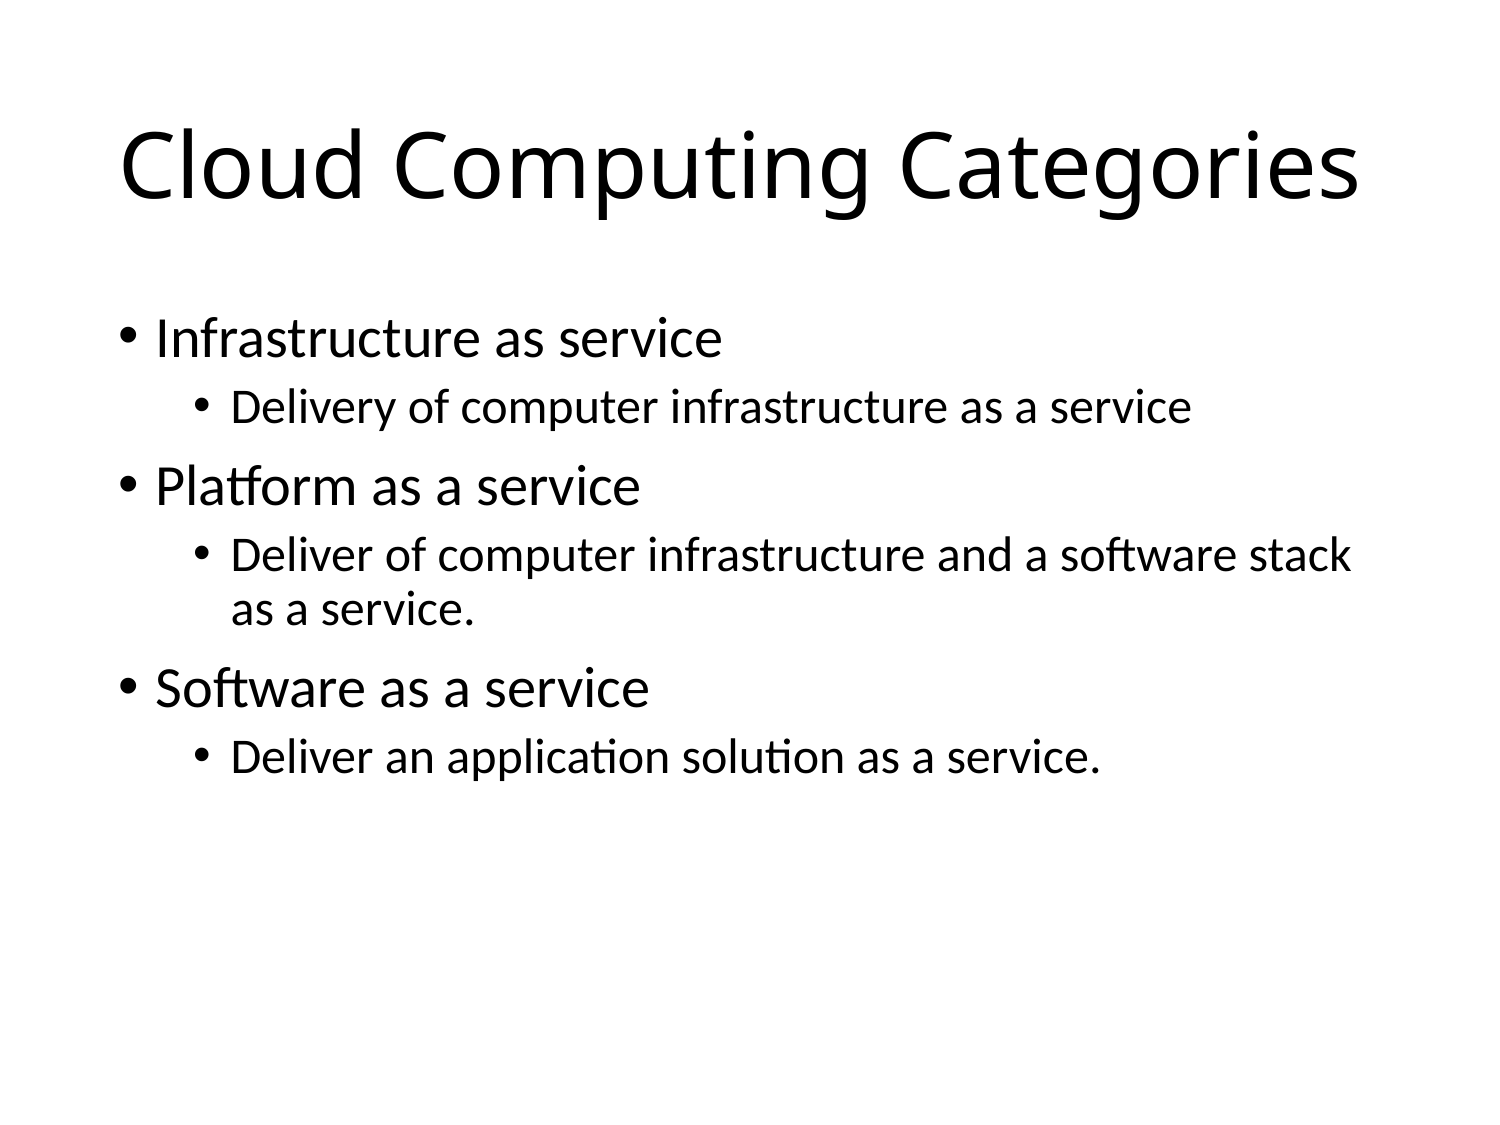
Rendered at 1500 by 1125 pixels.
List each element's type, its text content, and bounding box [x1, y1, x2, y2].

title Cloud Computing Categories [103, 59, 1397, 278]
list Infrastructure as service Delivery of computer infrastructure as a service Platform as a service Deliver of computer infrastructure and a software stack as a service. Software as a service Deliver an application solution as a service. [103, 299, 1397, 1014]
